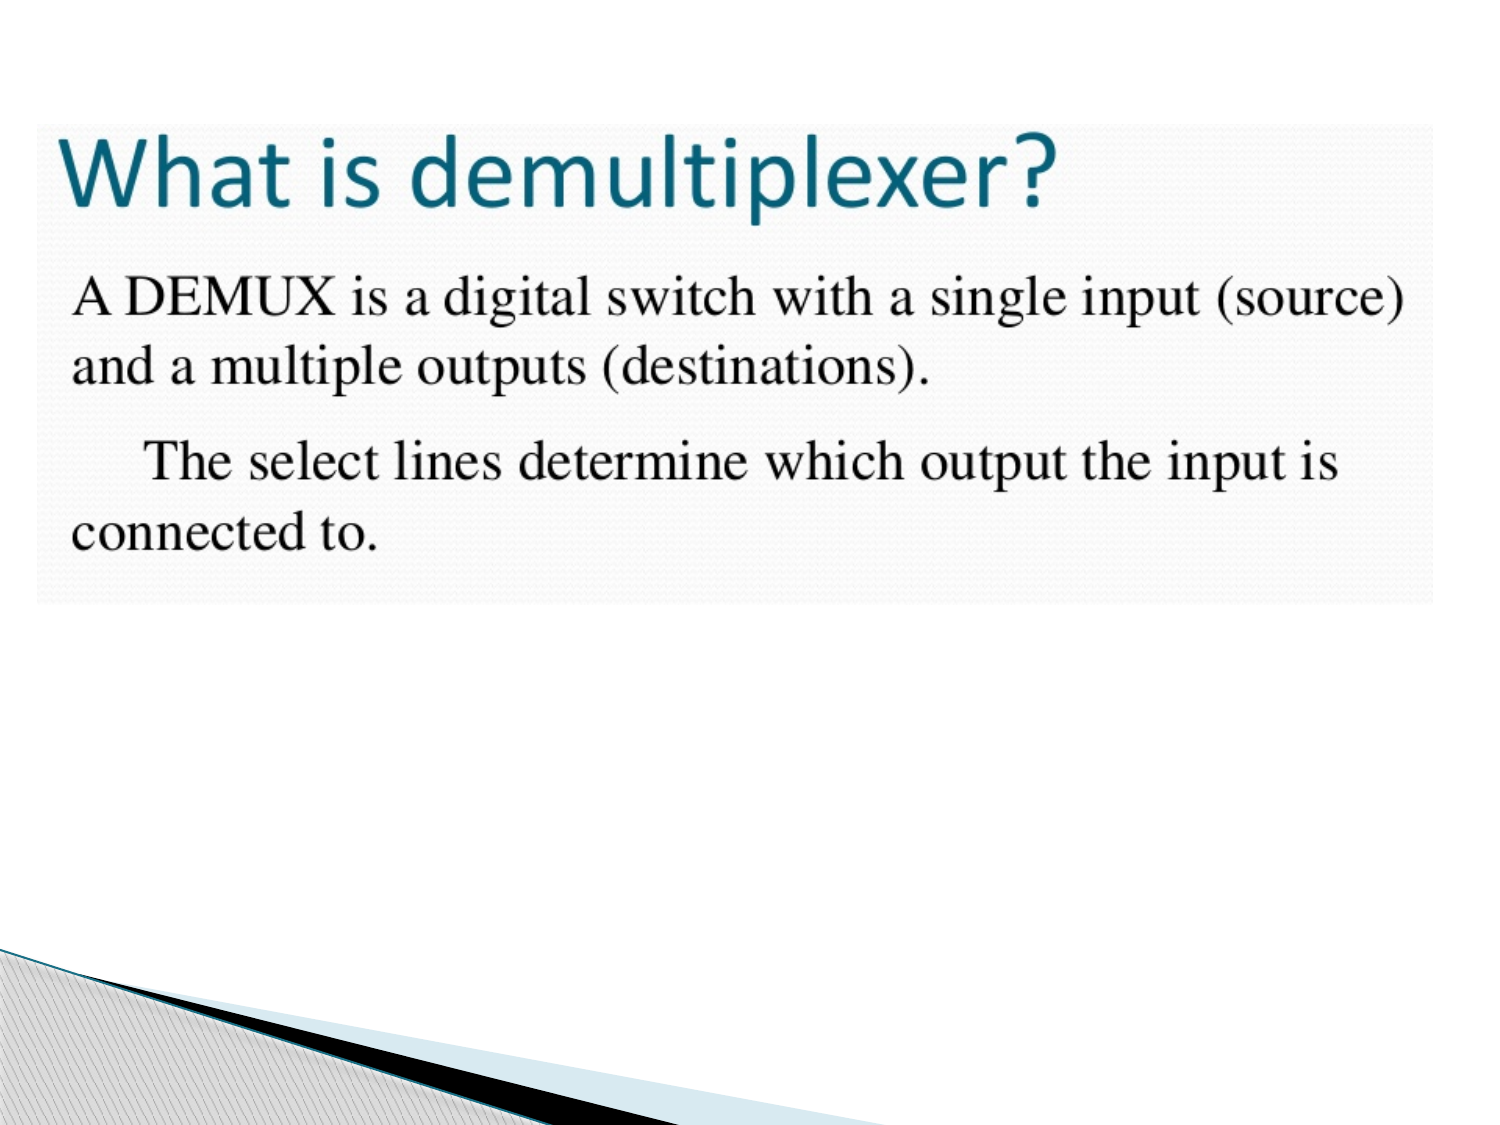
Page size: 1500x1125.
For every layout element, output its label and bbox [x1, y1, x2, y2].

picture [37, 124, 1434, 605]
